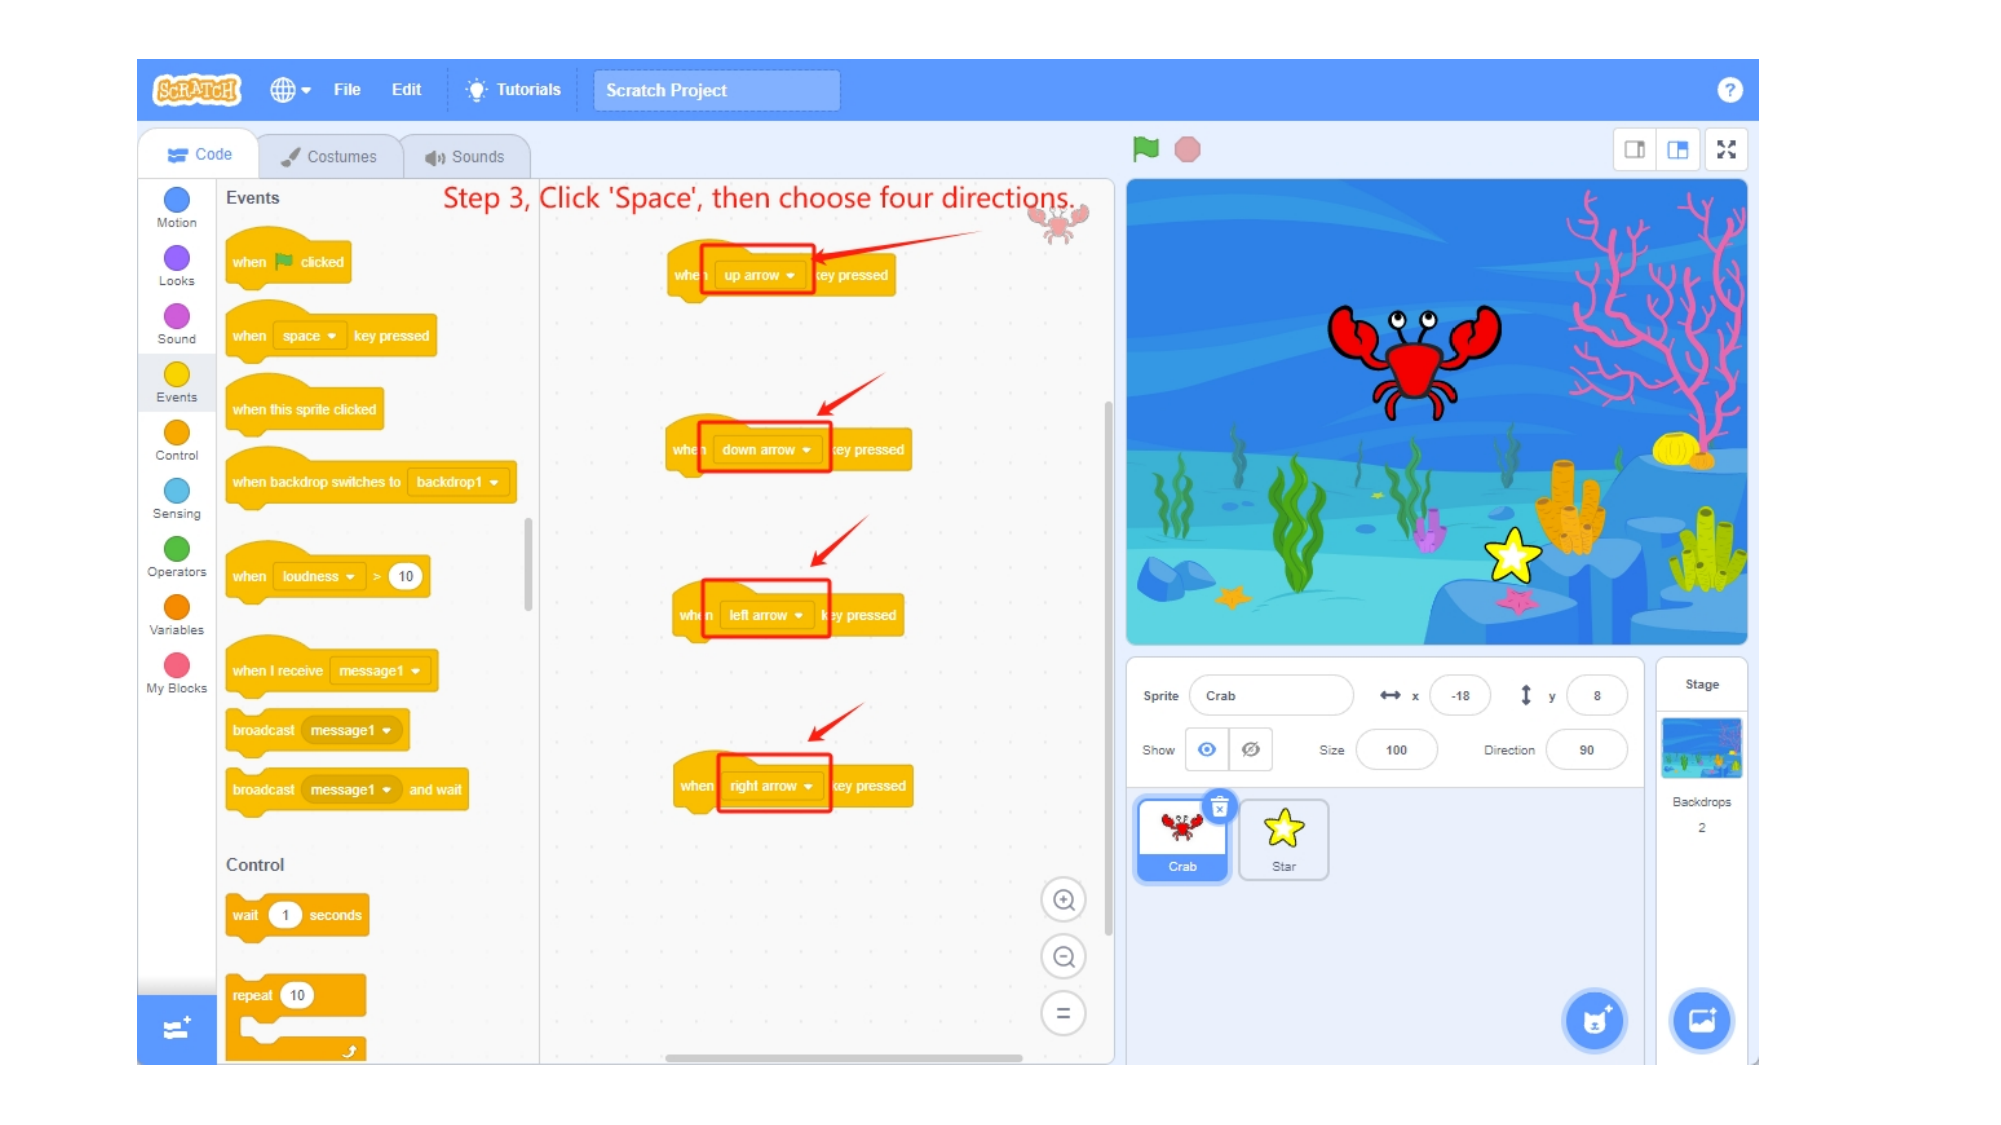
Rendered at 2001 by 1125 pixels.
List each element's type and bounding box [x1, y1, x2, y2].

list [136, 59, 1760, 1066]
